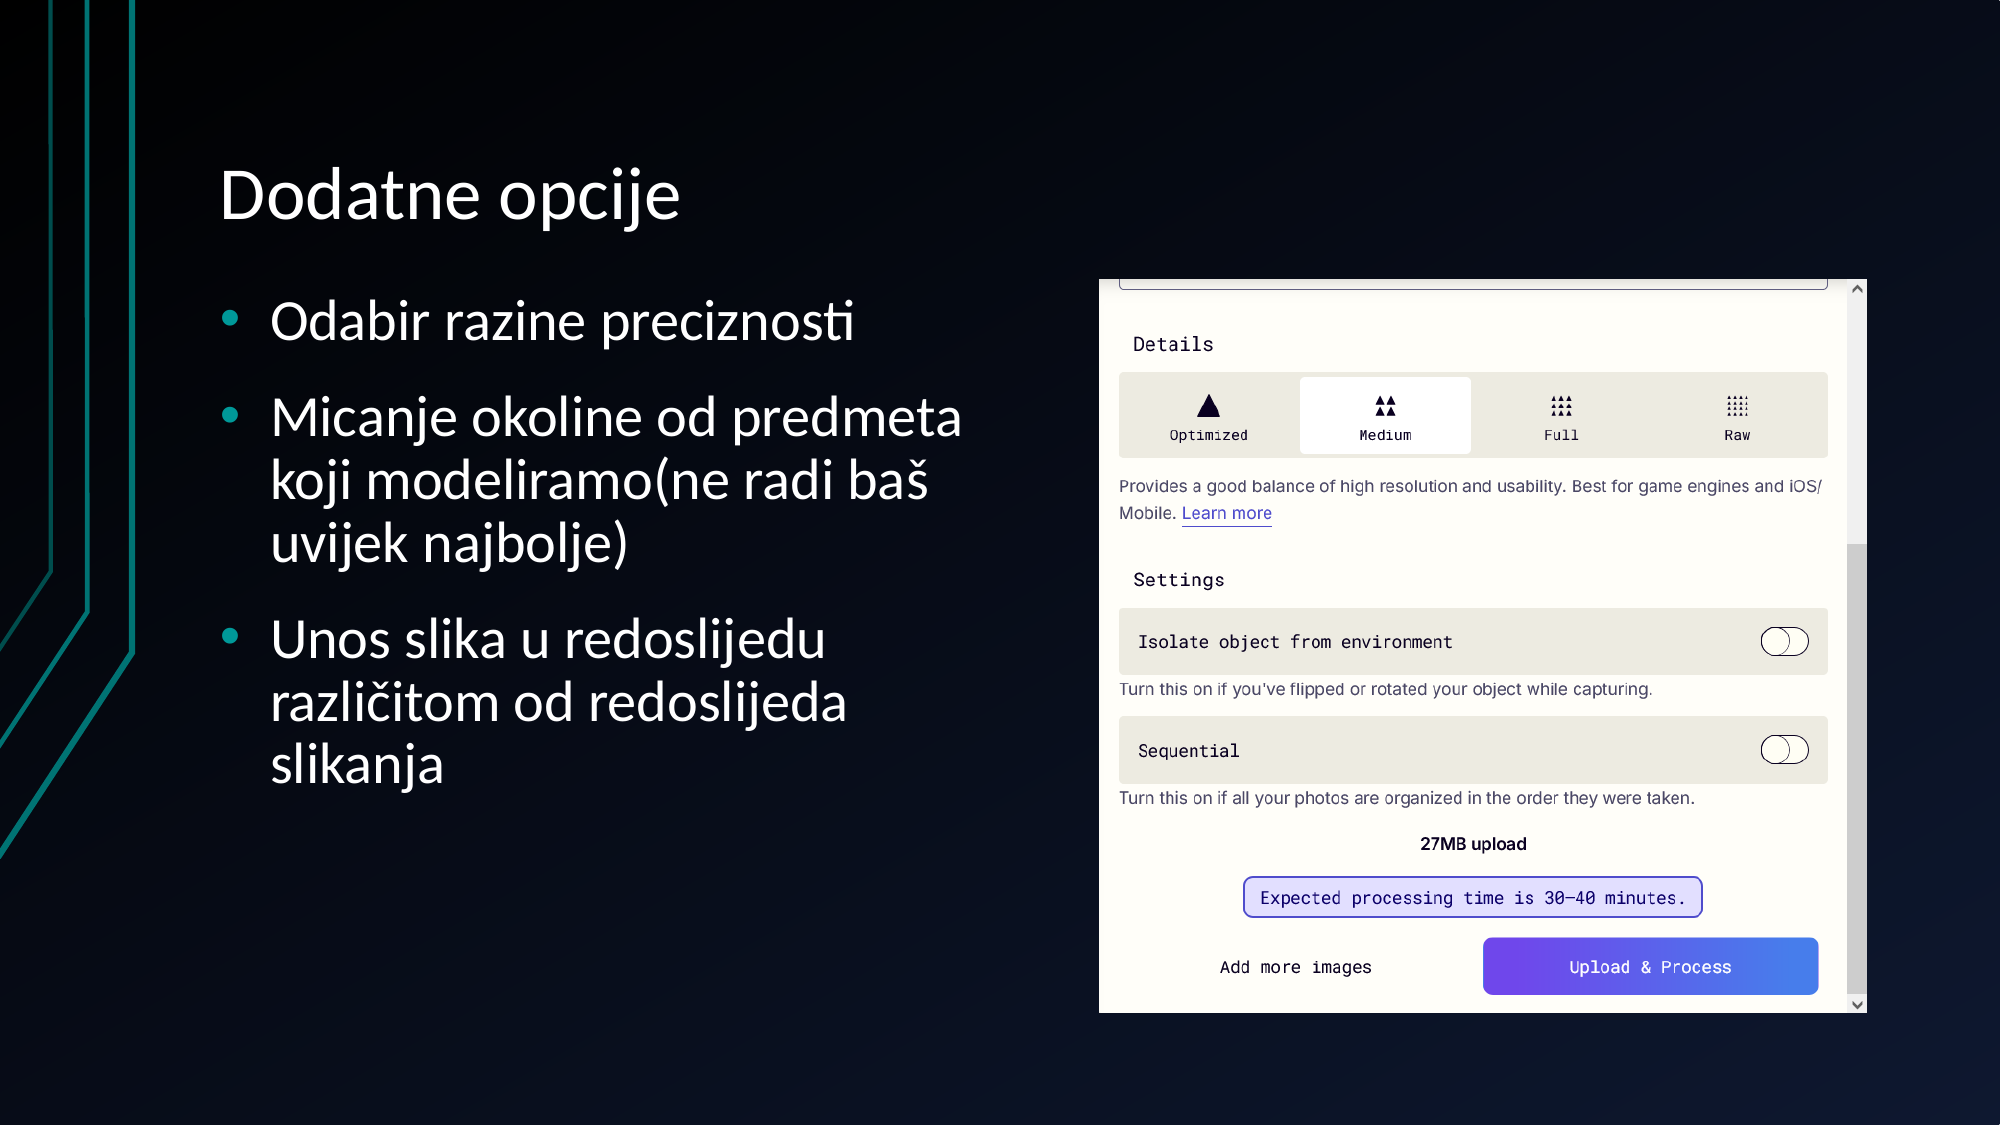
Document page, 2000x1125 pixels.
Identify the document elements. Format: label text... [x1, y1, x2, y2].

picture [1099, 279, 1867, 1013]
list Odabir razine preciznosti Micanje okoline od predmeta koji modeliramo(ne radi baš uvijek najbolje) Unos slika u redoslijedu različitom od redoslijeda slikanja [199, 279, 1033, 1013]
title Dodatne opcije [199, 45, 1900, 246]
